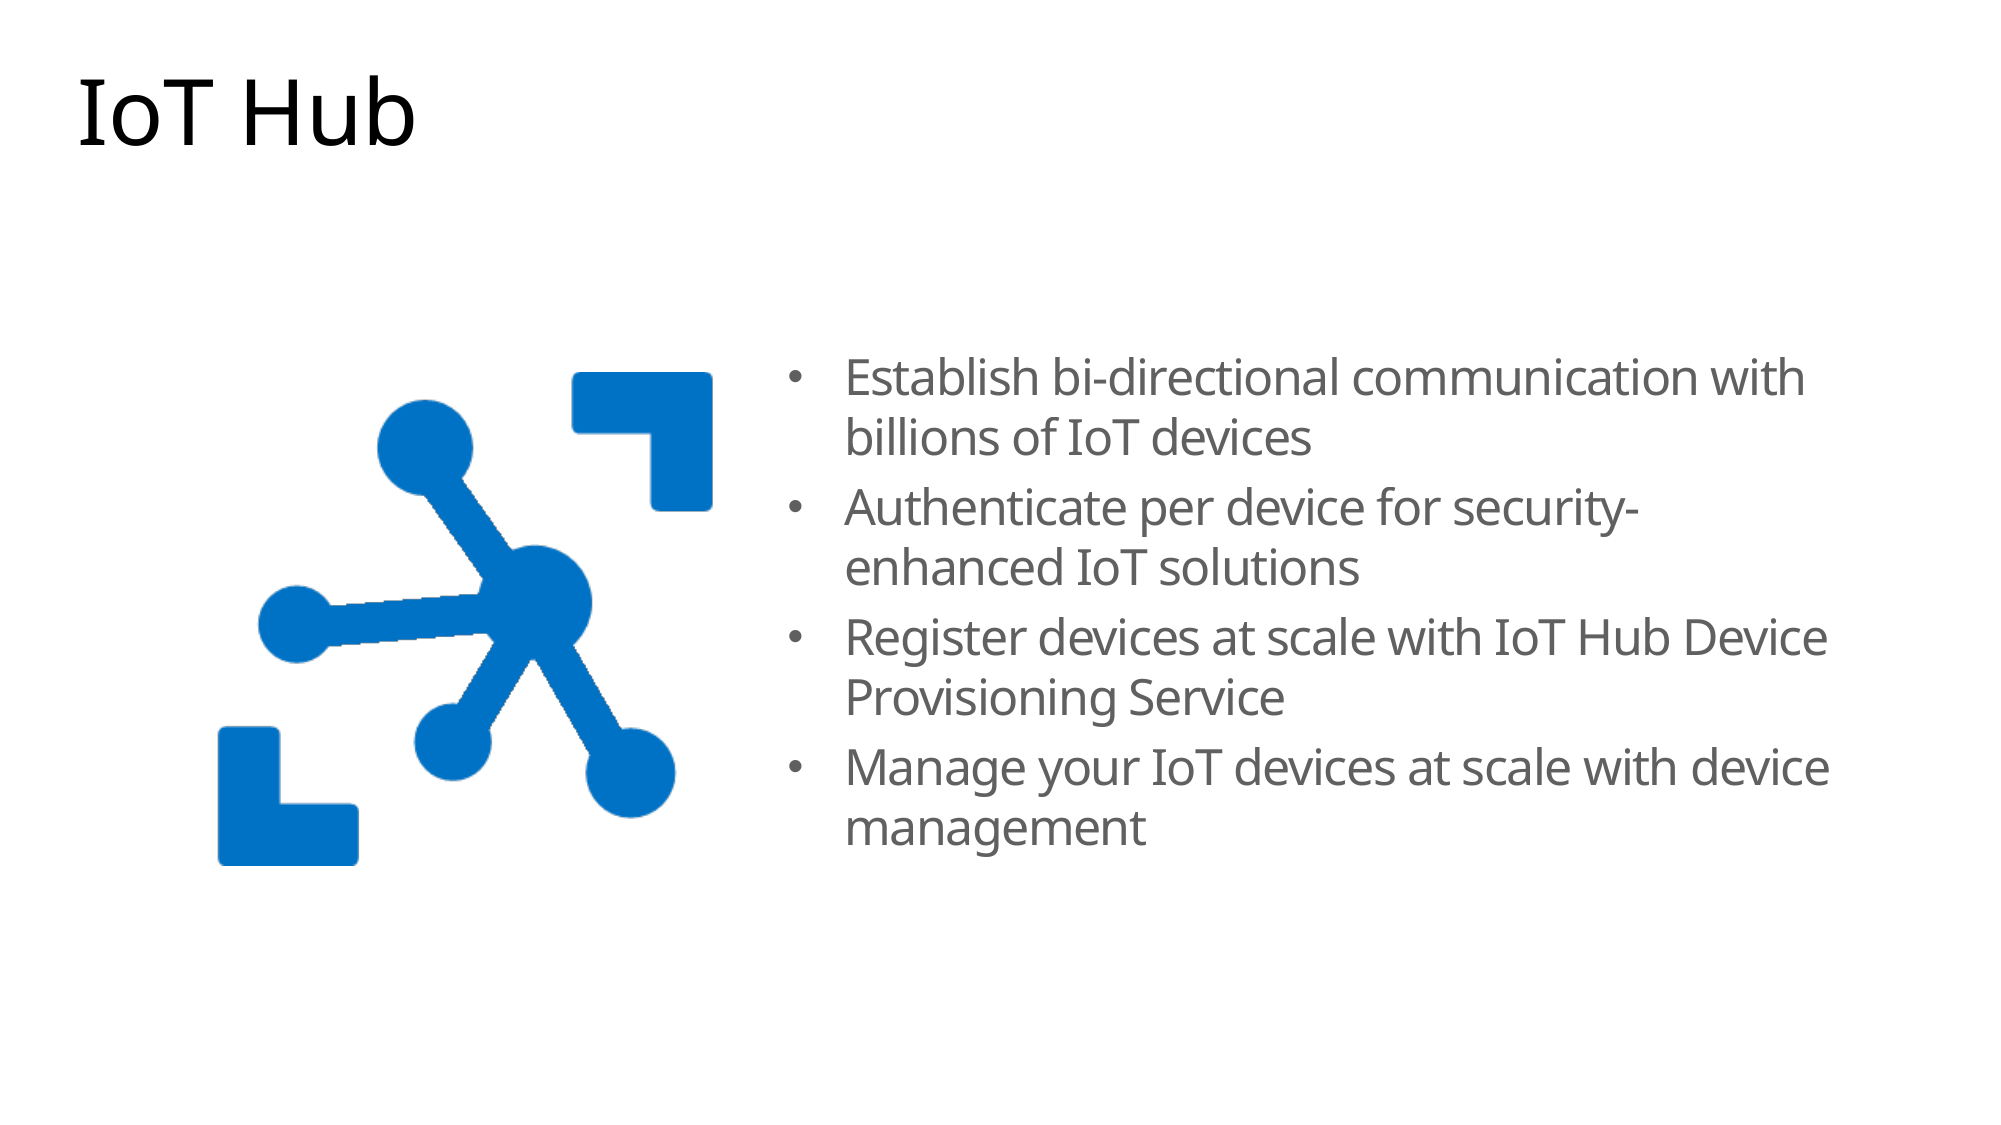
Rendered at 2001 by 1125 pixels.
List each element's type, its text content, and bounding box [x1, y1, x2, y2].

title IoT Hub [62, 68, 1953, 243]
picture [0, 372, 935, 866]
text_box Establish bi-directional communication with billions of IoT devices Authenticate per device for security-enhanced IoT solutions Register devices at scale with IoT Hub Device Provisioning Service Manage your IoT devices at scale with device management [787, 345, 1834, 1125]
